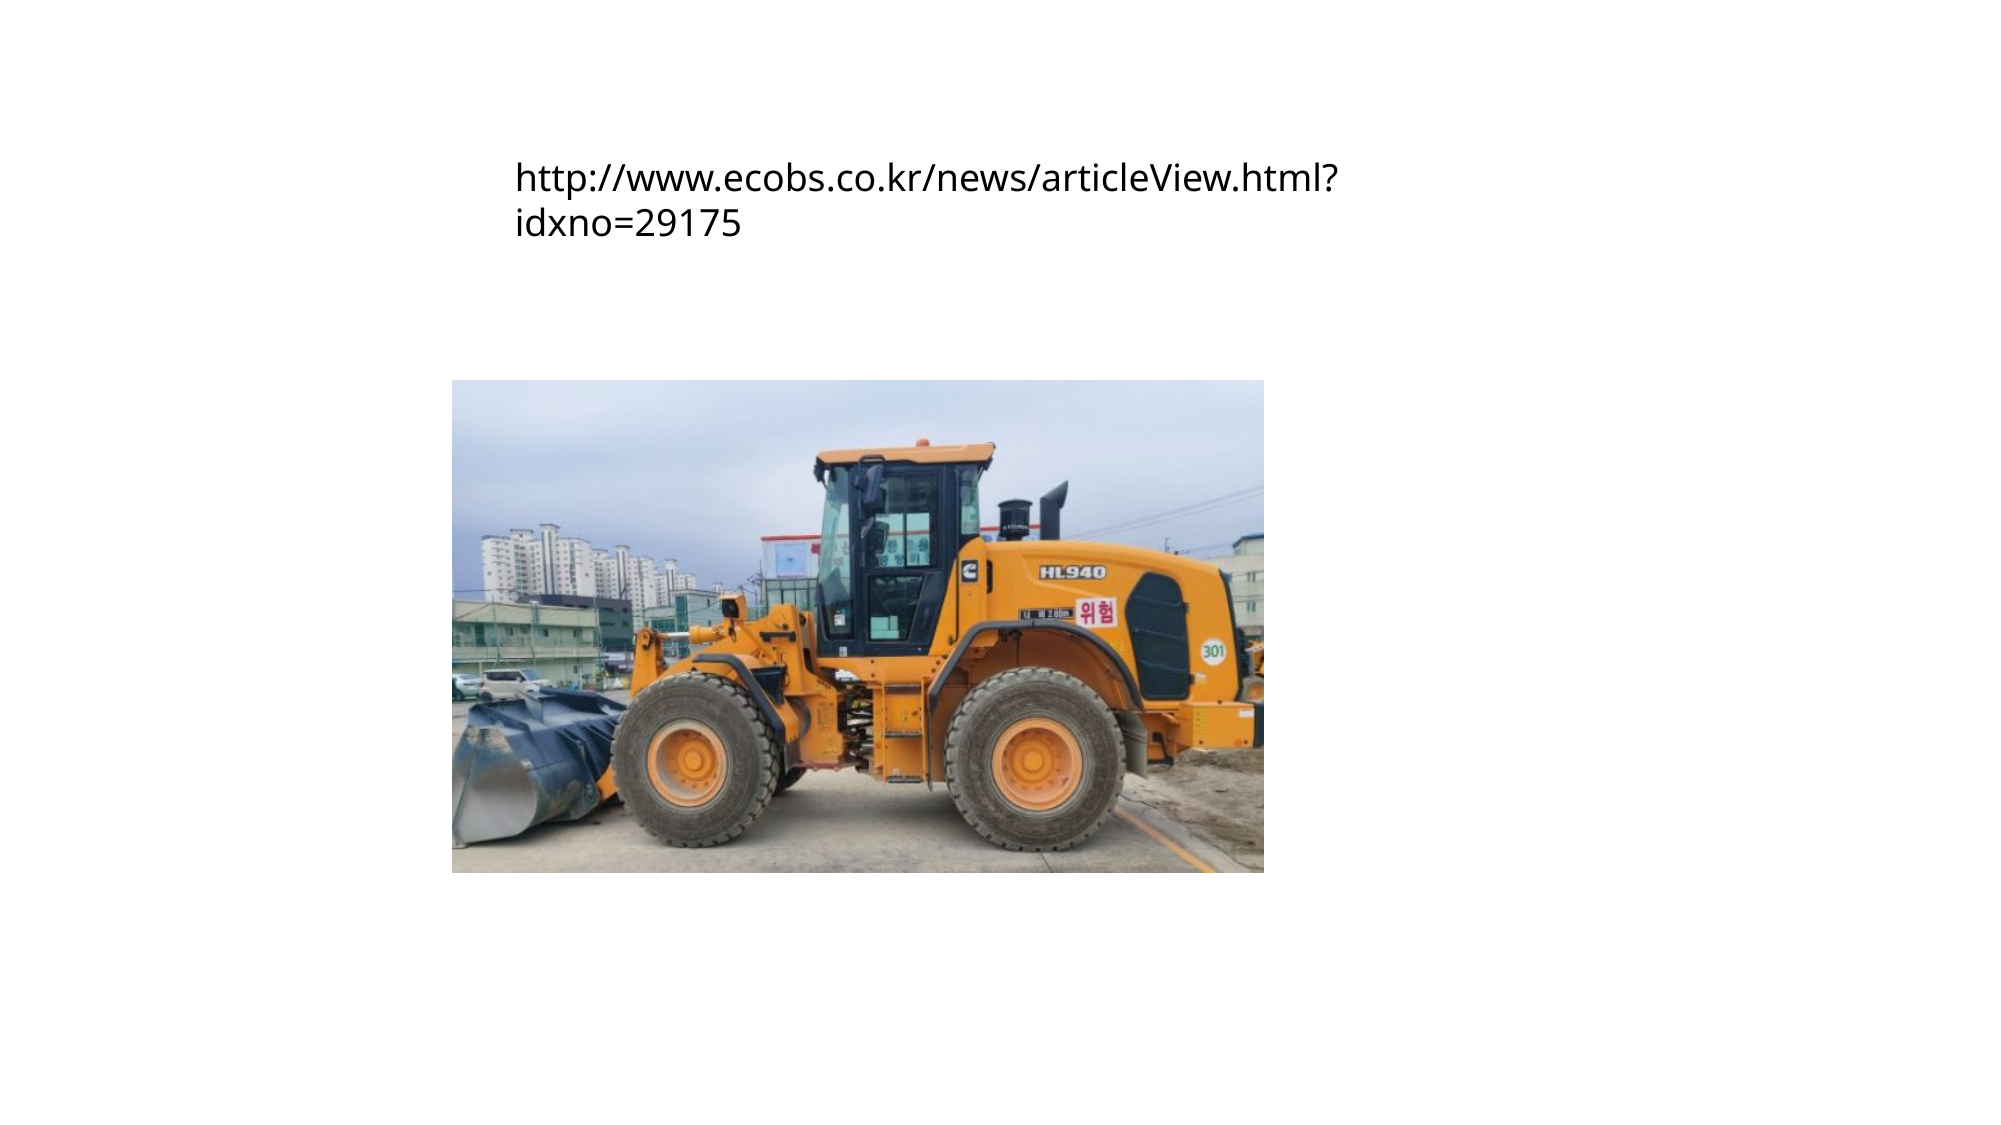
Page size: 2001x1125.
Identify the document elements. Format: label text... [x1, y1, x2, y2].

text_box http://www.ecobs.co.kr/news/articleView.html?idxno=29175 [500, 146, 1500, 251]
picture [452, 380, 1264, 873]
